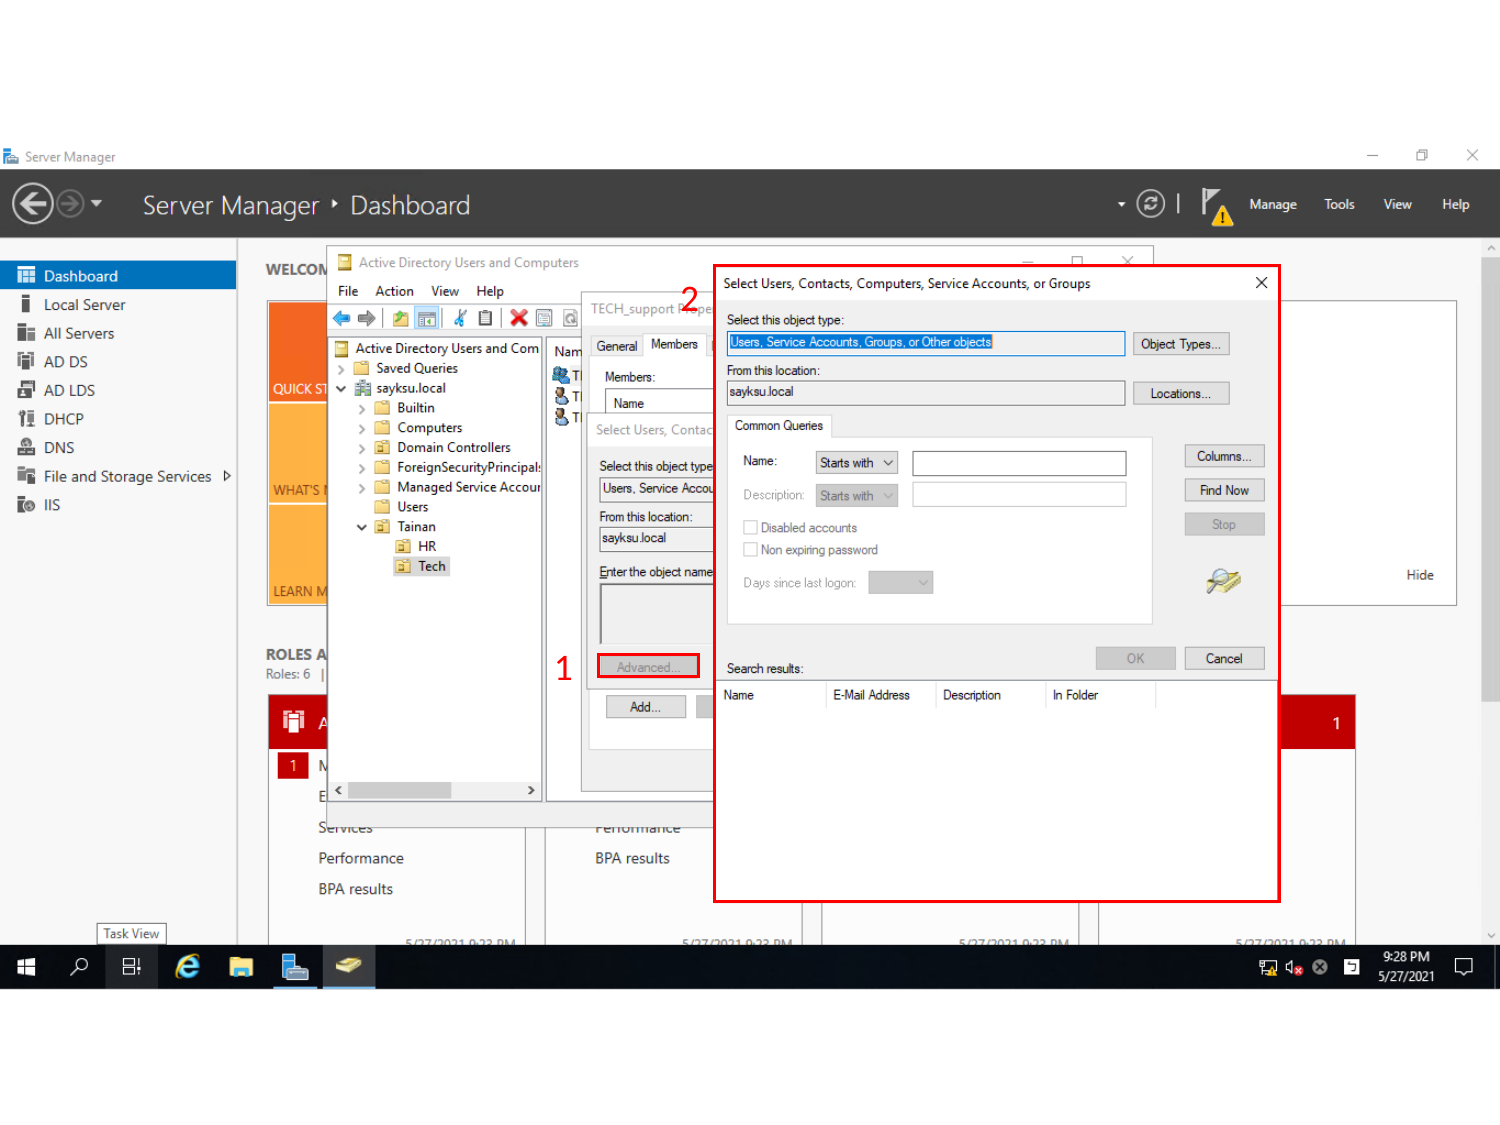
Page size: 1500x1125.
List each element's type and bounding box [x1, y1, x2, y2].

picture [0, 144, 1500, 990]
